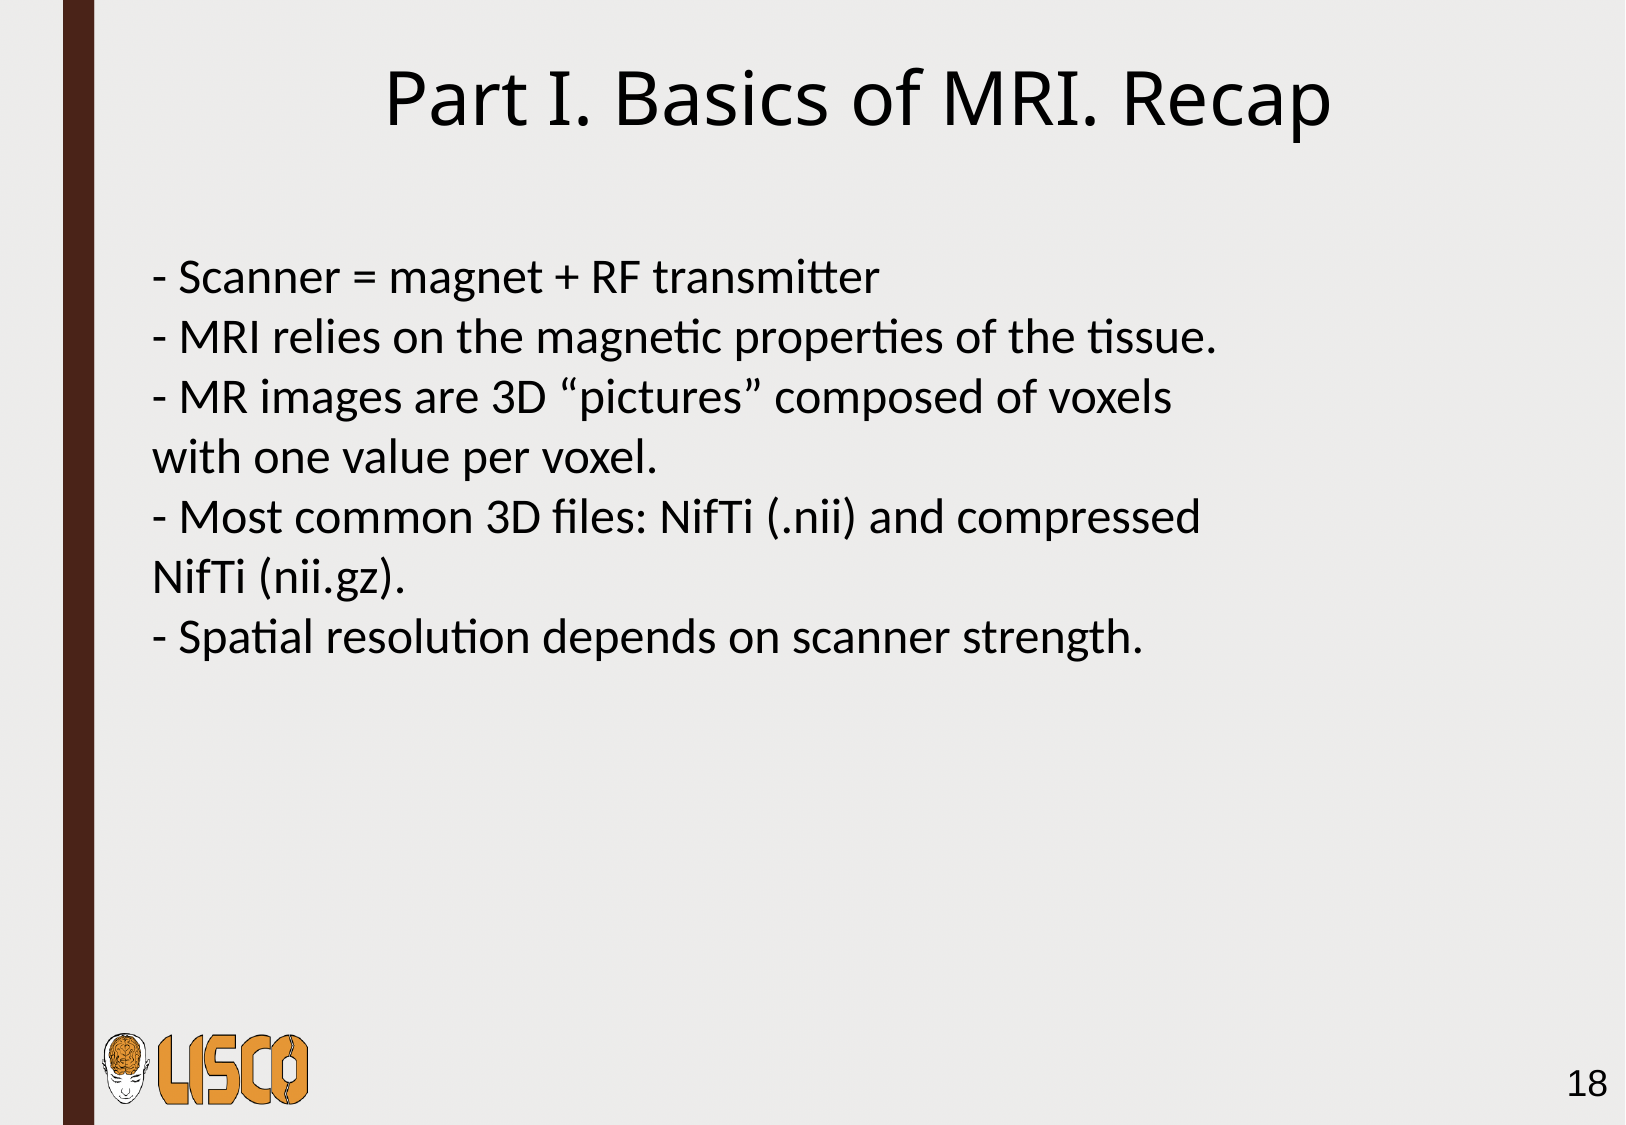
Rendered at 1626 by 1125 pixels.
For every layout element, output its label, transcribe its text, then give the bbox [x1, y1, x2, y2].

text_box - Scanner = magnet + RF transmitter - MRI relies on the magnetic properties of the tissue. - MR images are 3D “pictures” composed of voxels with one value per voxel. - Most common 3D files: NifTi (.nii) and compressed NifTi (nii.gz). - Spatial resolution depends on scanner strength. [136, 236, 1246, 672]
picture [0, 0, 63, 1125]
text_box Part I. Basics of MRI. Recap [94, 43, 1623, 165]
text_box 18 [1245, 1073, 1623, 1112]
picture [95, 0, 1626, 1125]
